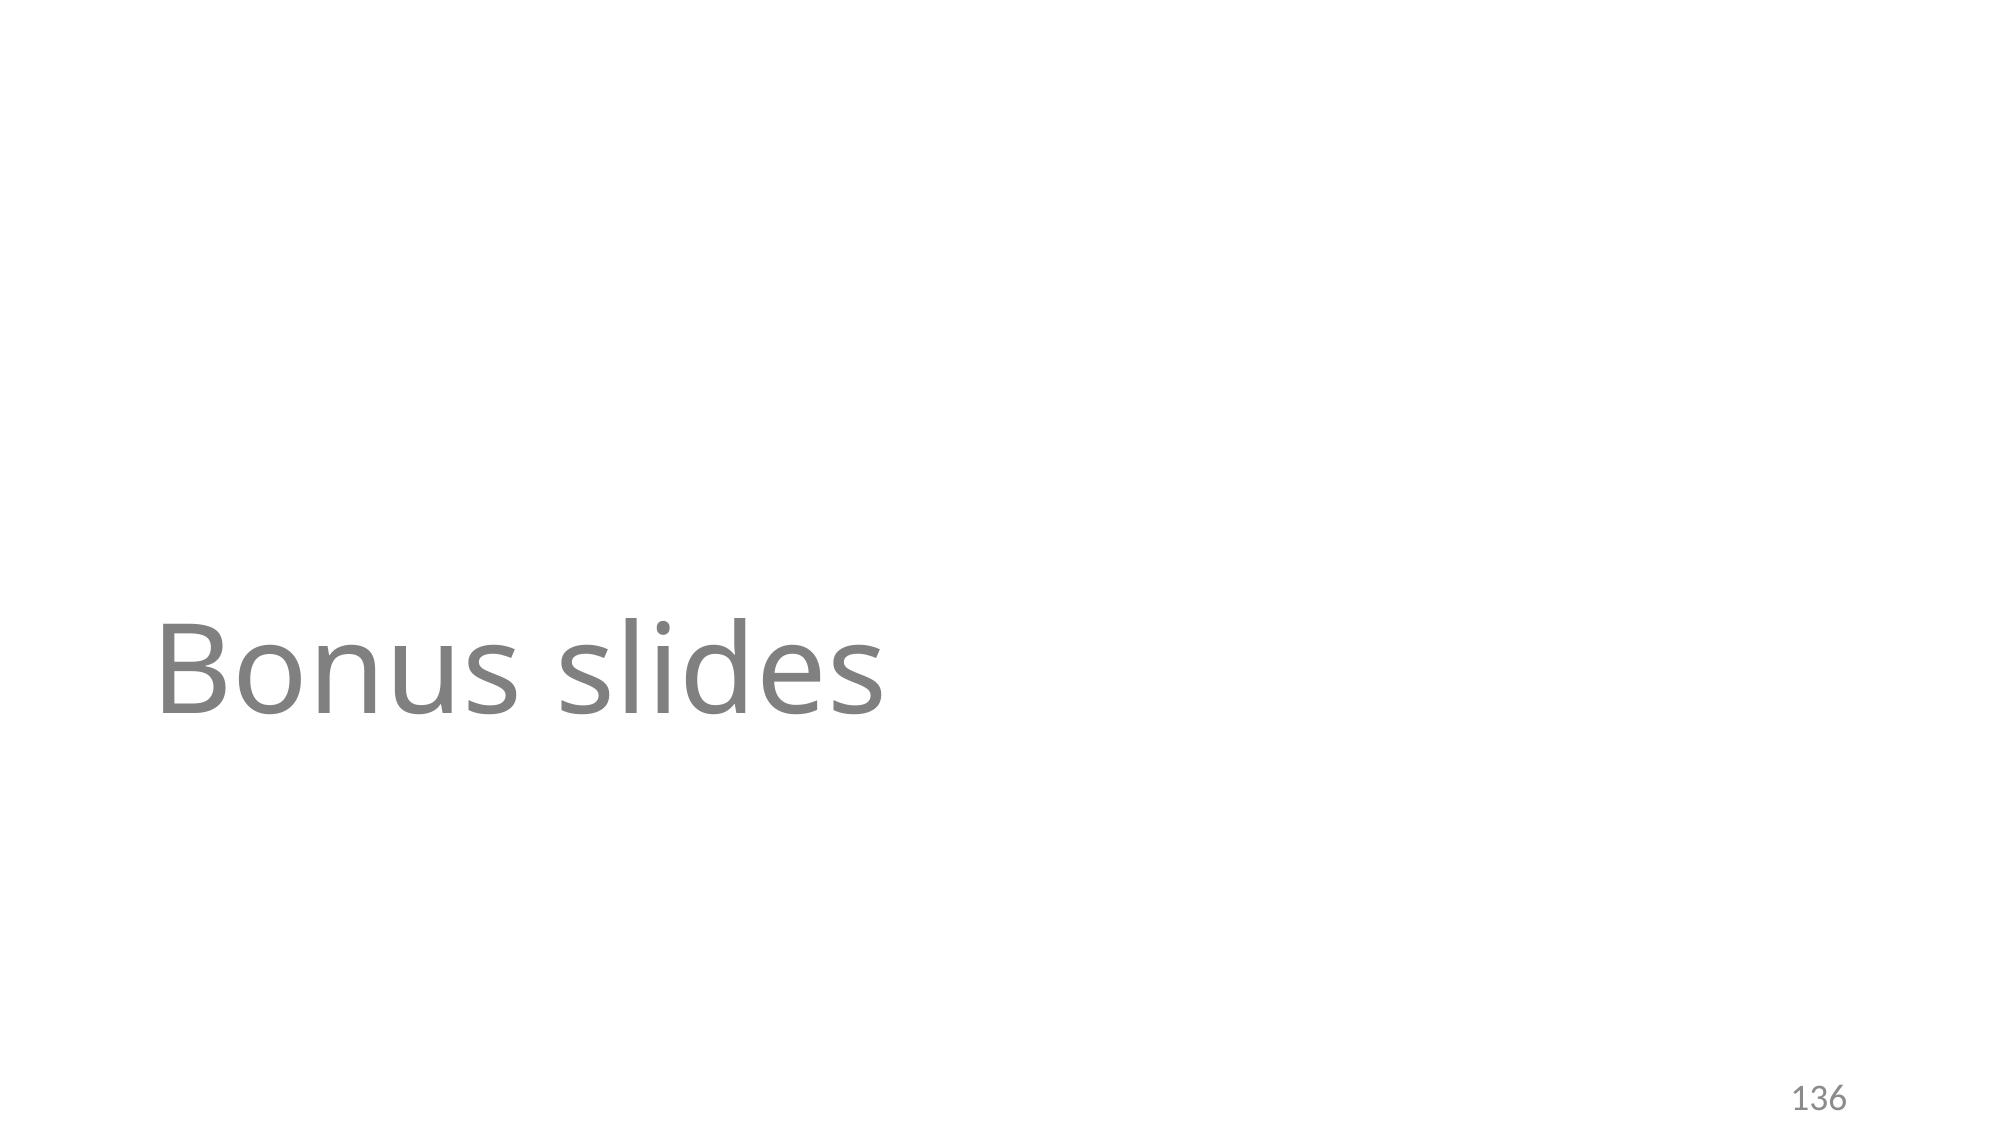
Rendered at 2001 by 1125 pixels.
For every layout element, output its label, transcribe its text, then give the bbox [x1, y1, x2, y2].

title Bonus slides [136, 280, 1862, 749]
slide_number 136 [1412, 1065, 1863, 1125]
